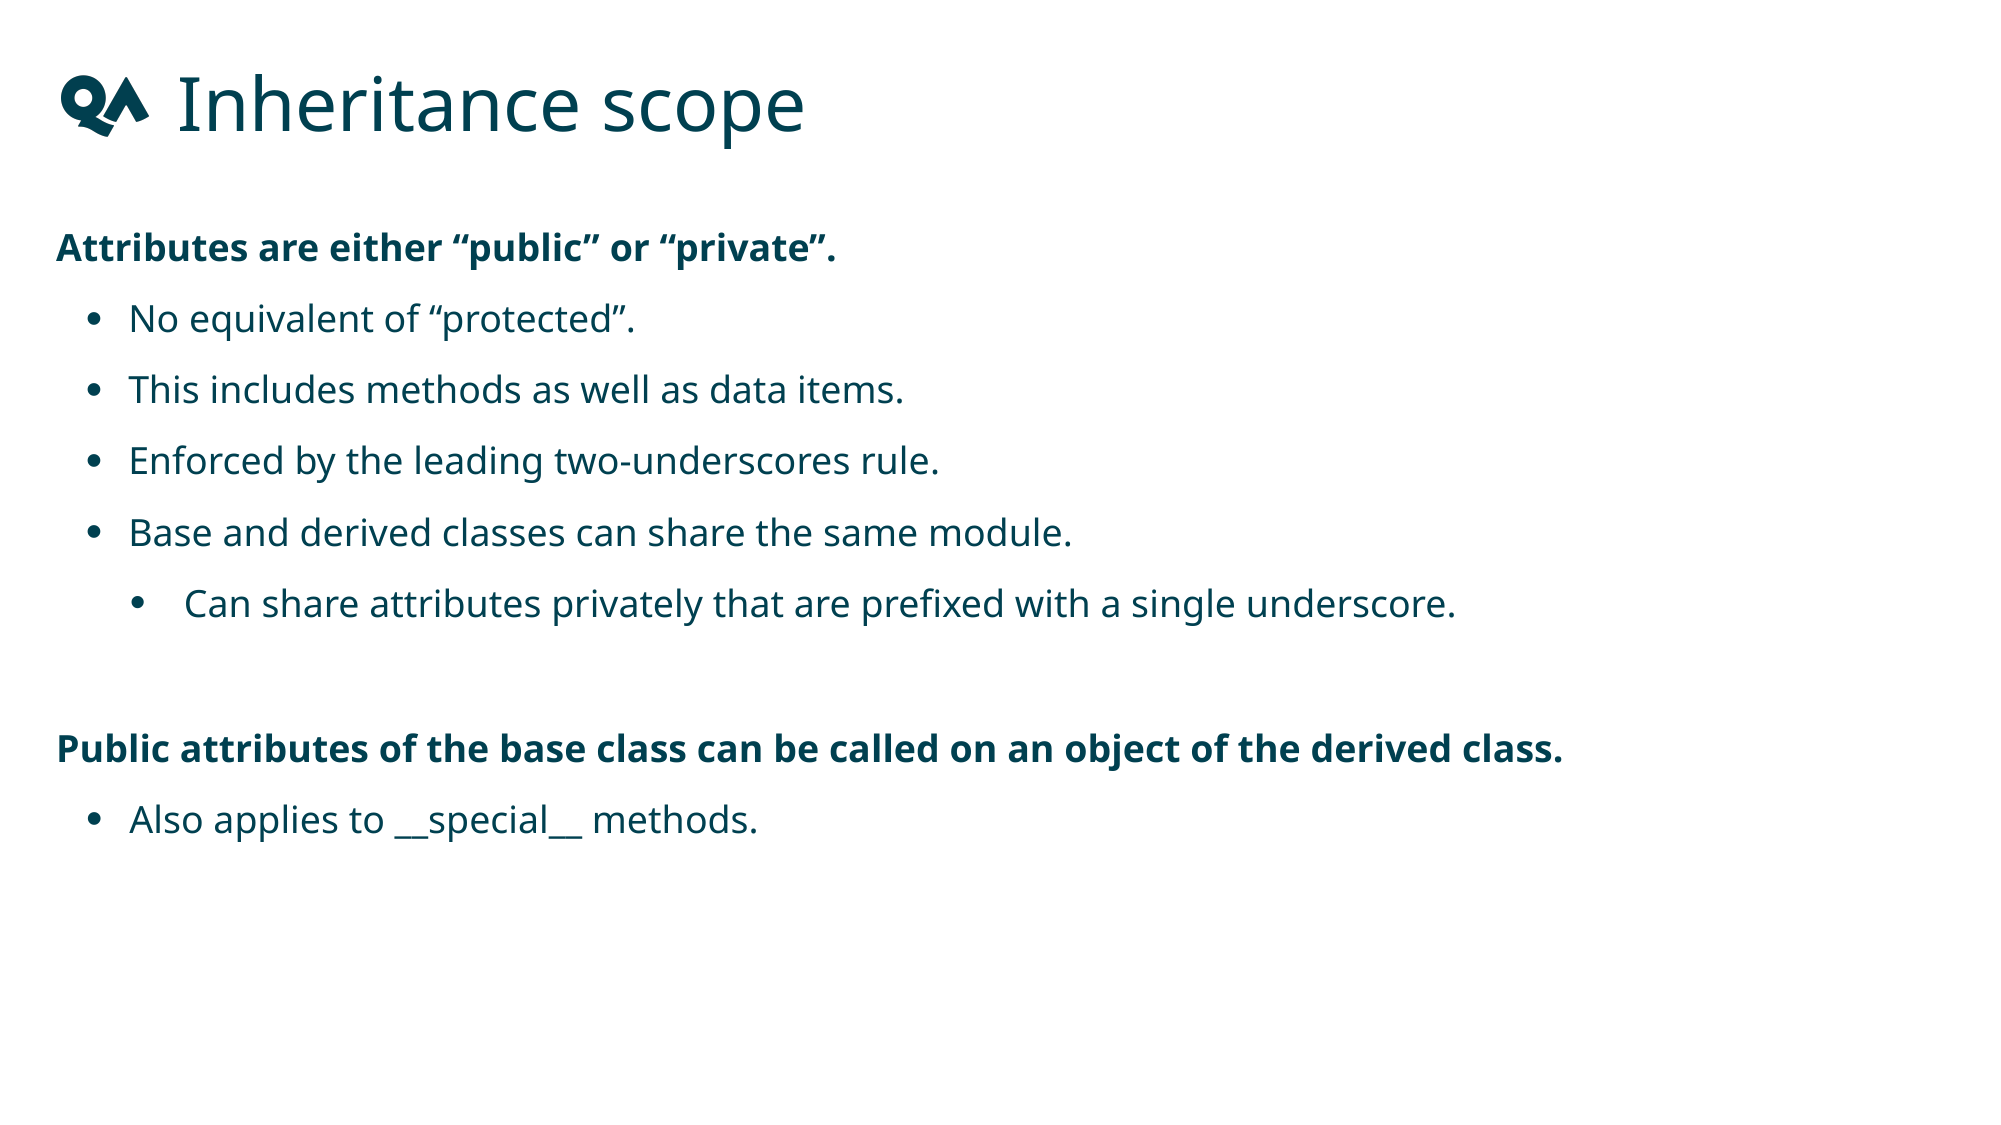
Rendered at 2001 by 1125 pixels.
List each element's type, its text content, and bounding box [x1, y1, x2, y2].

title Inheritance scope [177, 56, 2000, 189]
picture [44, 61, 166, 148]
list Attributes are either “public” or “private”. No equivalent of “protected”. This includes methods as well as data items. Enforced by the leading two-underscores rule. Base and derived classes can share the same module. Can share attributes privately that are prefixed with a single underscore. Public attributes of the base class can be called on an object of the derived class. Also applies to __special__ methods. [55, 224, 1946, 1038]
